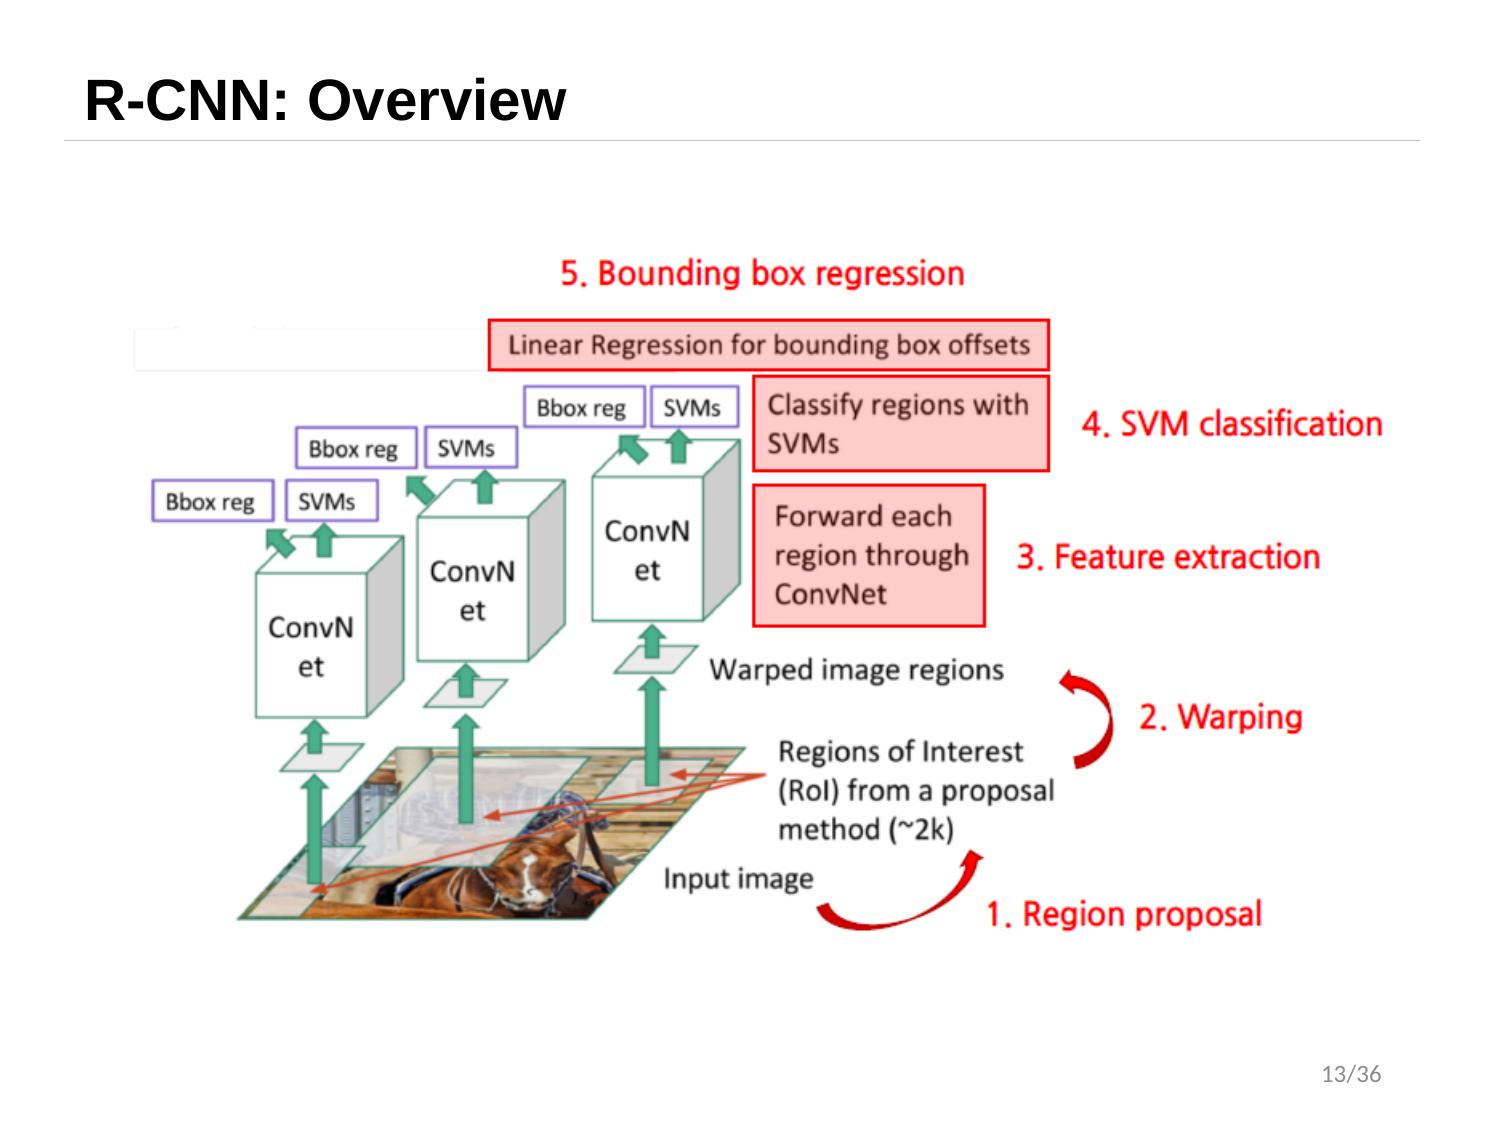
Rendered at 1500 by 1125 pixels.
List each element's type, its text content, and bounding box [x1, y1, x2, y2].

slide_number 13 [1059, 1042, 1397, 1103]
text_box R-CNN: Overview [69, 54, 582, 140]
picture [88, 242, 1403, 950]
